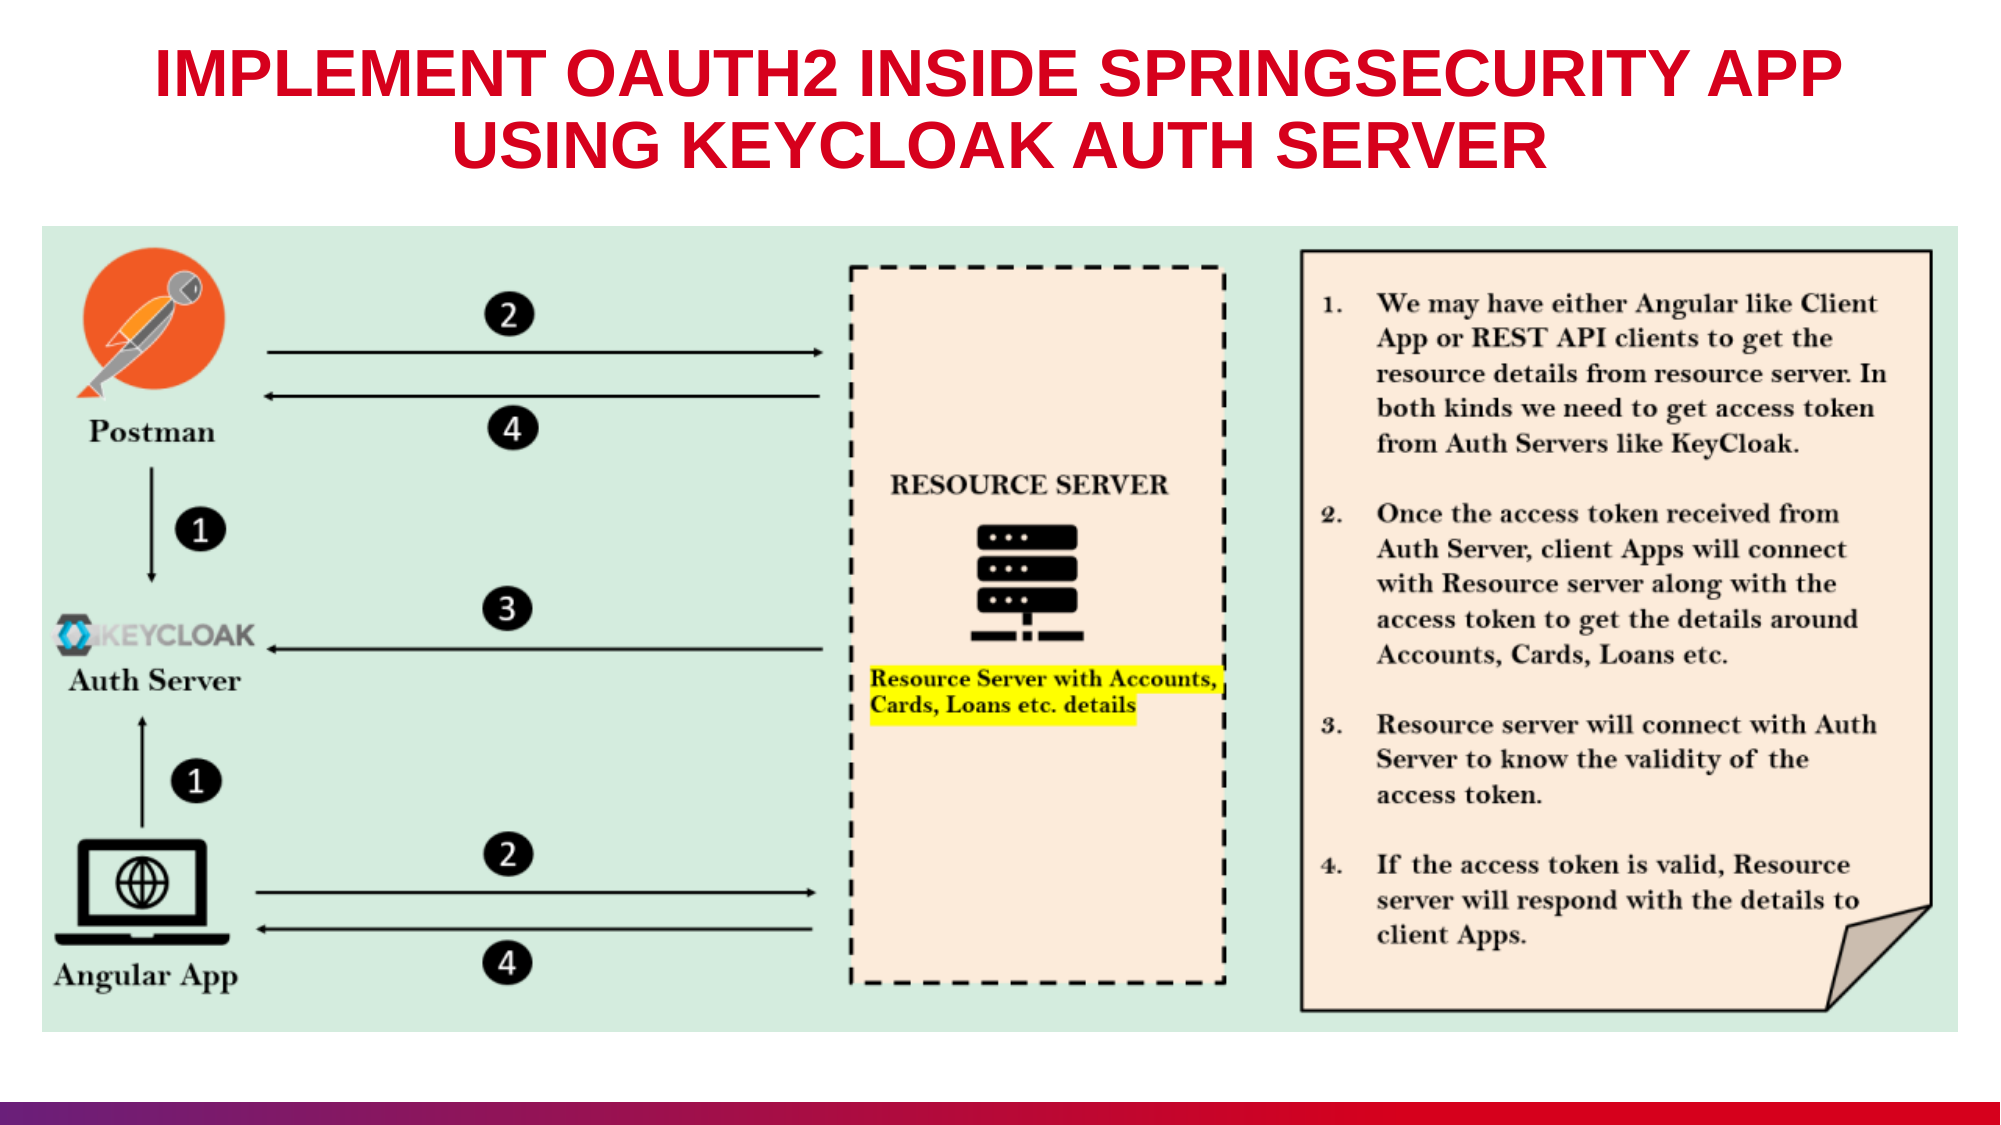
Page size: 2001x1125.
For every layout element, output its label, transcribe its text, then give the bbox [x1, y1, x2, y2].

title IMPLEMENT OAUTH2 INSIDE SPRINGSECURITY APP USING KEYCLOAK AUTH SERVER [74, 31, 1926, 121]
picture [41, 226, 1958, 1032]
